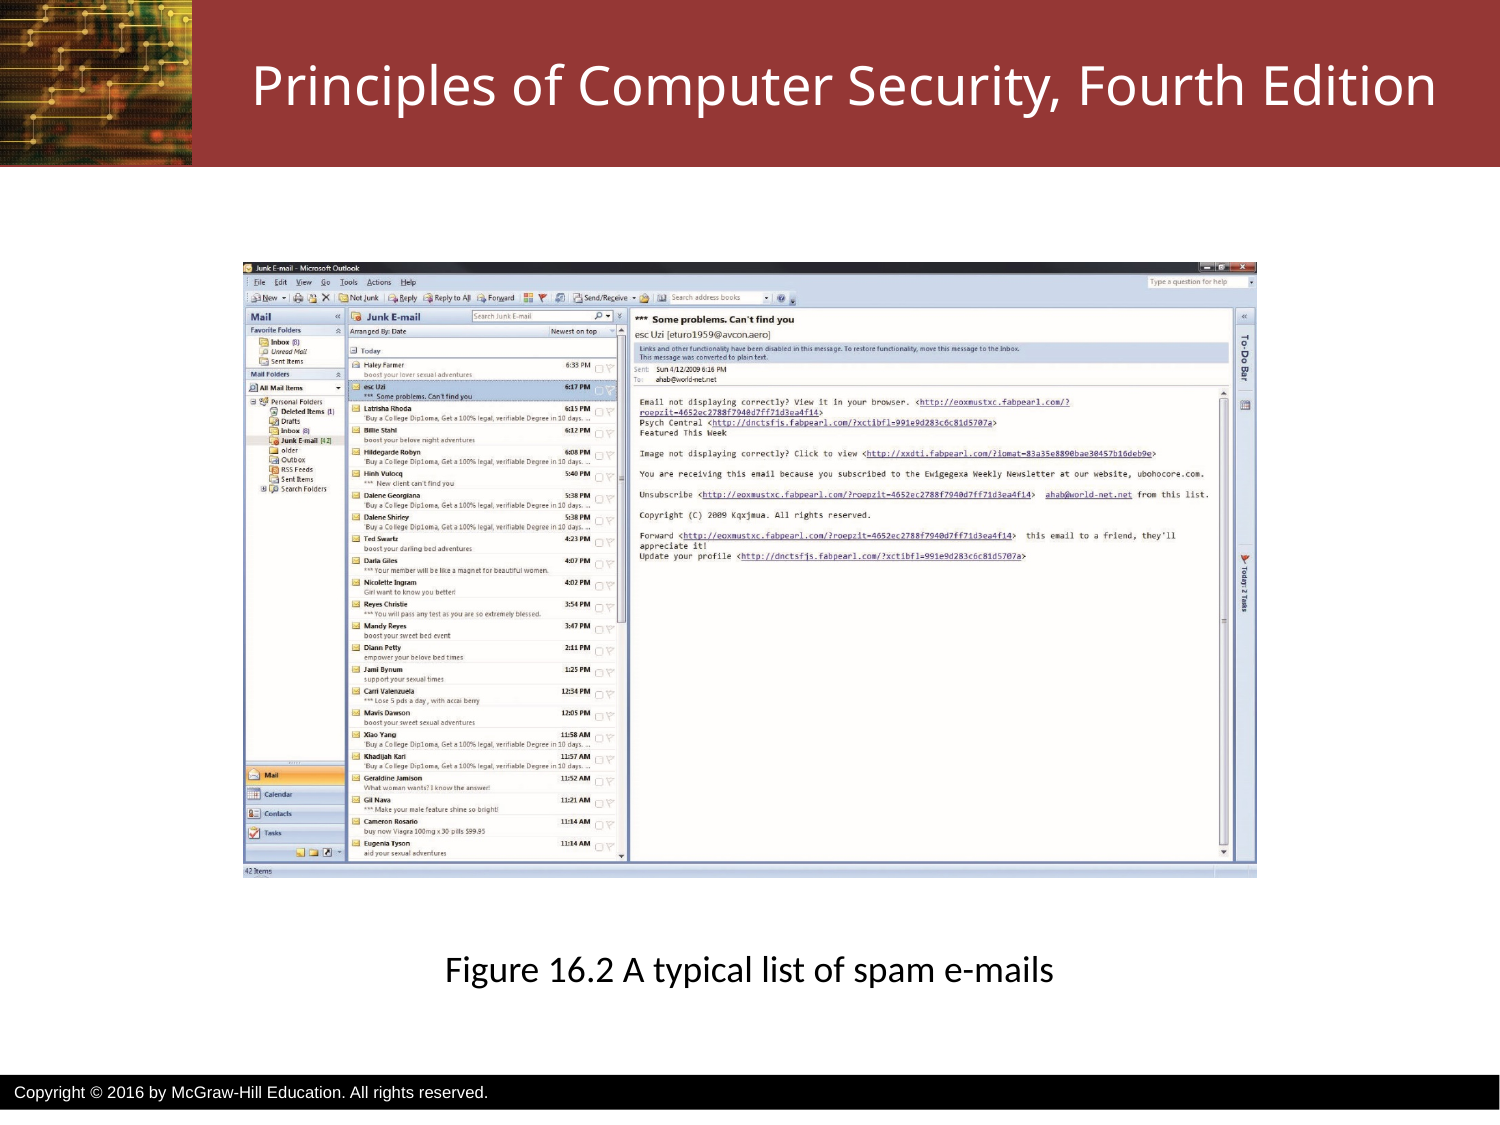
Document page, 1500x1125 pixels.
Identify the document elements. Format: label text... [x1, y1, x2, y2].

picture [0, 0, 192, 165]
picture [243, 262, 1257, 878]
list Figure 16.2 A typical list of spam e-mails [99, 937, 1400, 1013]
